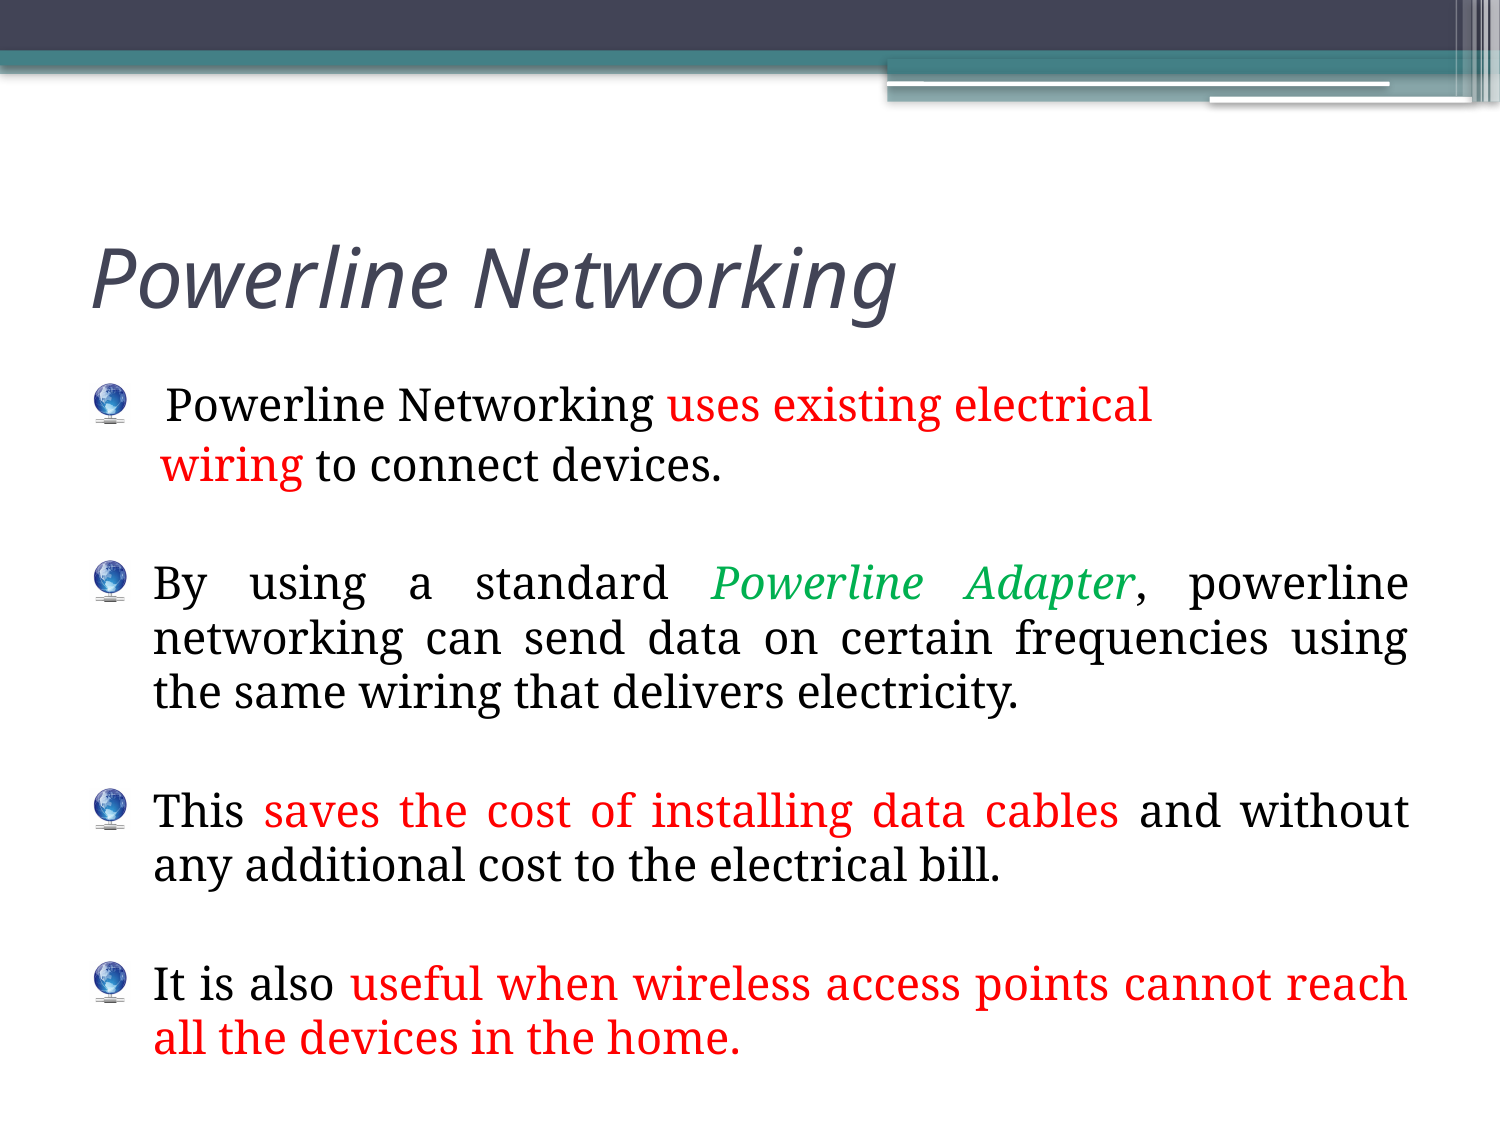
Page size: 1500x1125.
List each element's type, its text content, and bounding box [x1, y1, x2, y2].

picture [89, 560, 131, 602]
list Powerline Networking uses existing electrical wiring to connect devices. By using a standard Powerline Adapter, powerline networking can send data on certain frequencies using the same wiring that delivers electricity. This saves the cost of installing data cables and without any additional cost to the electrical bill. It is also useful when wireless access points cannot reach all the devices in the home. [75, 368, 1425, 1079]
picture [89, 961, 131, 1003]
picture [89, 788, 131, 830]
picture [89, 383, 131, 424]
title Powerline Networking [75, 187, 1425, 363]
